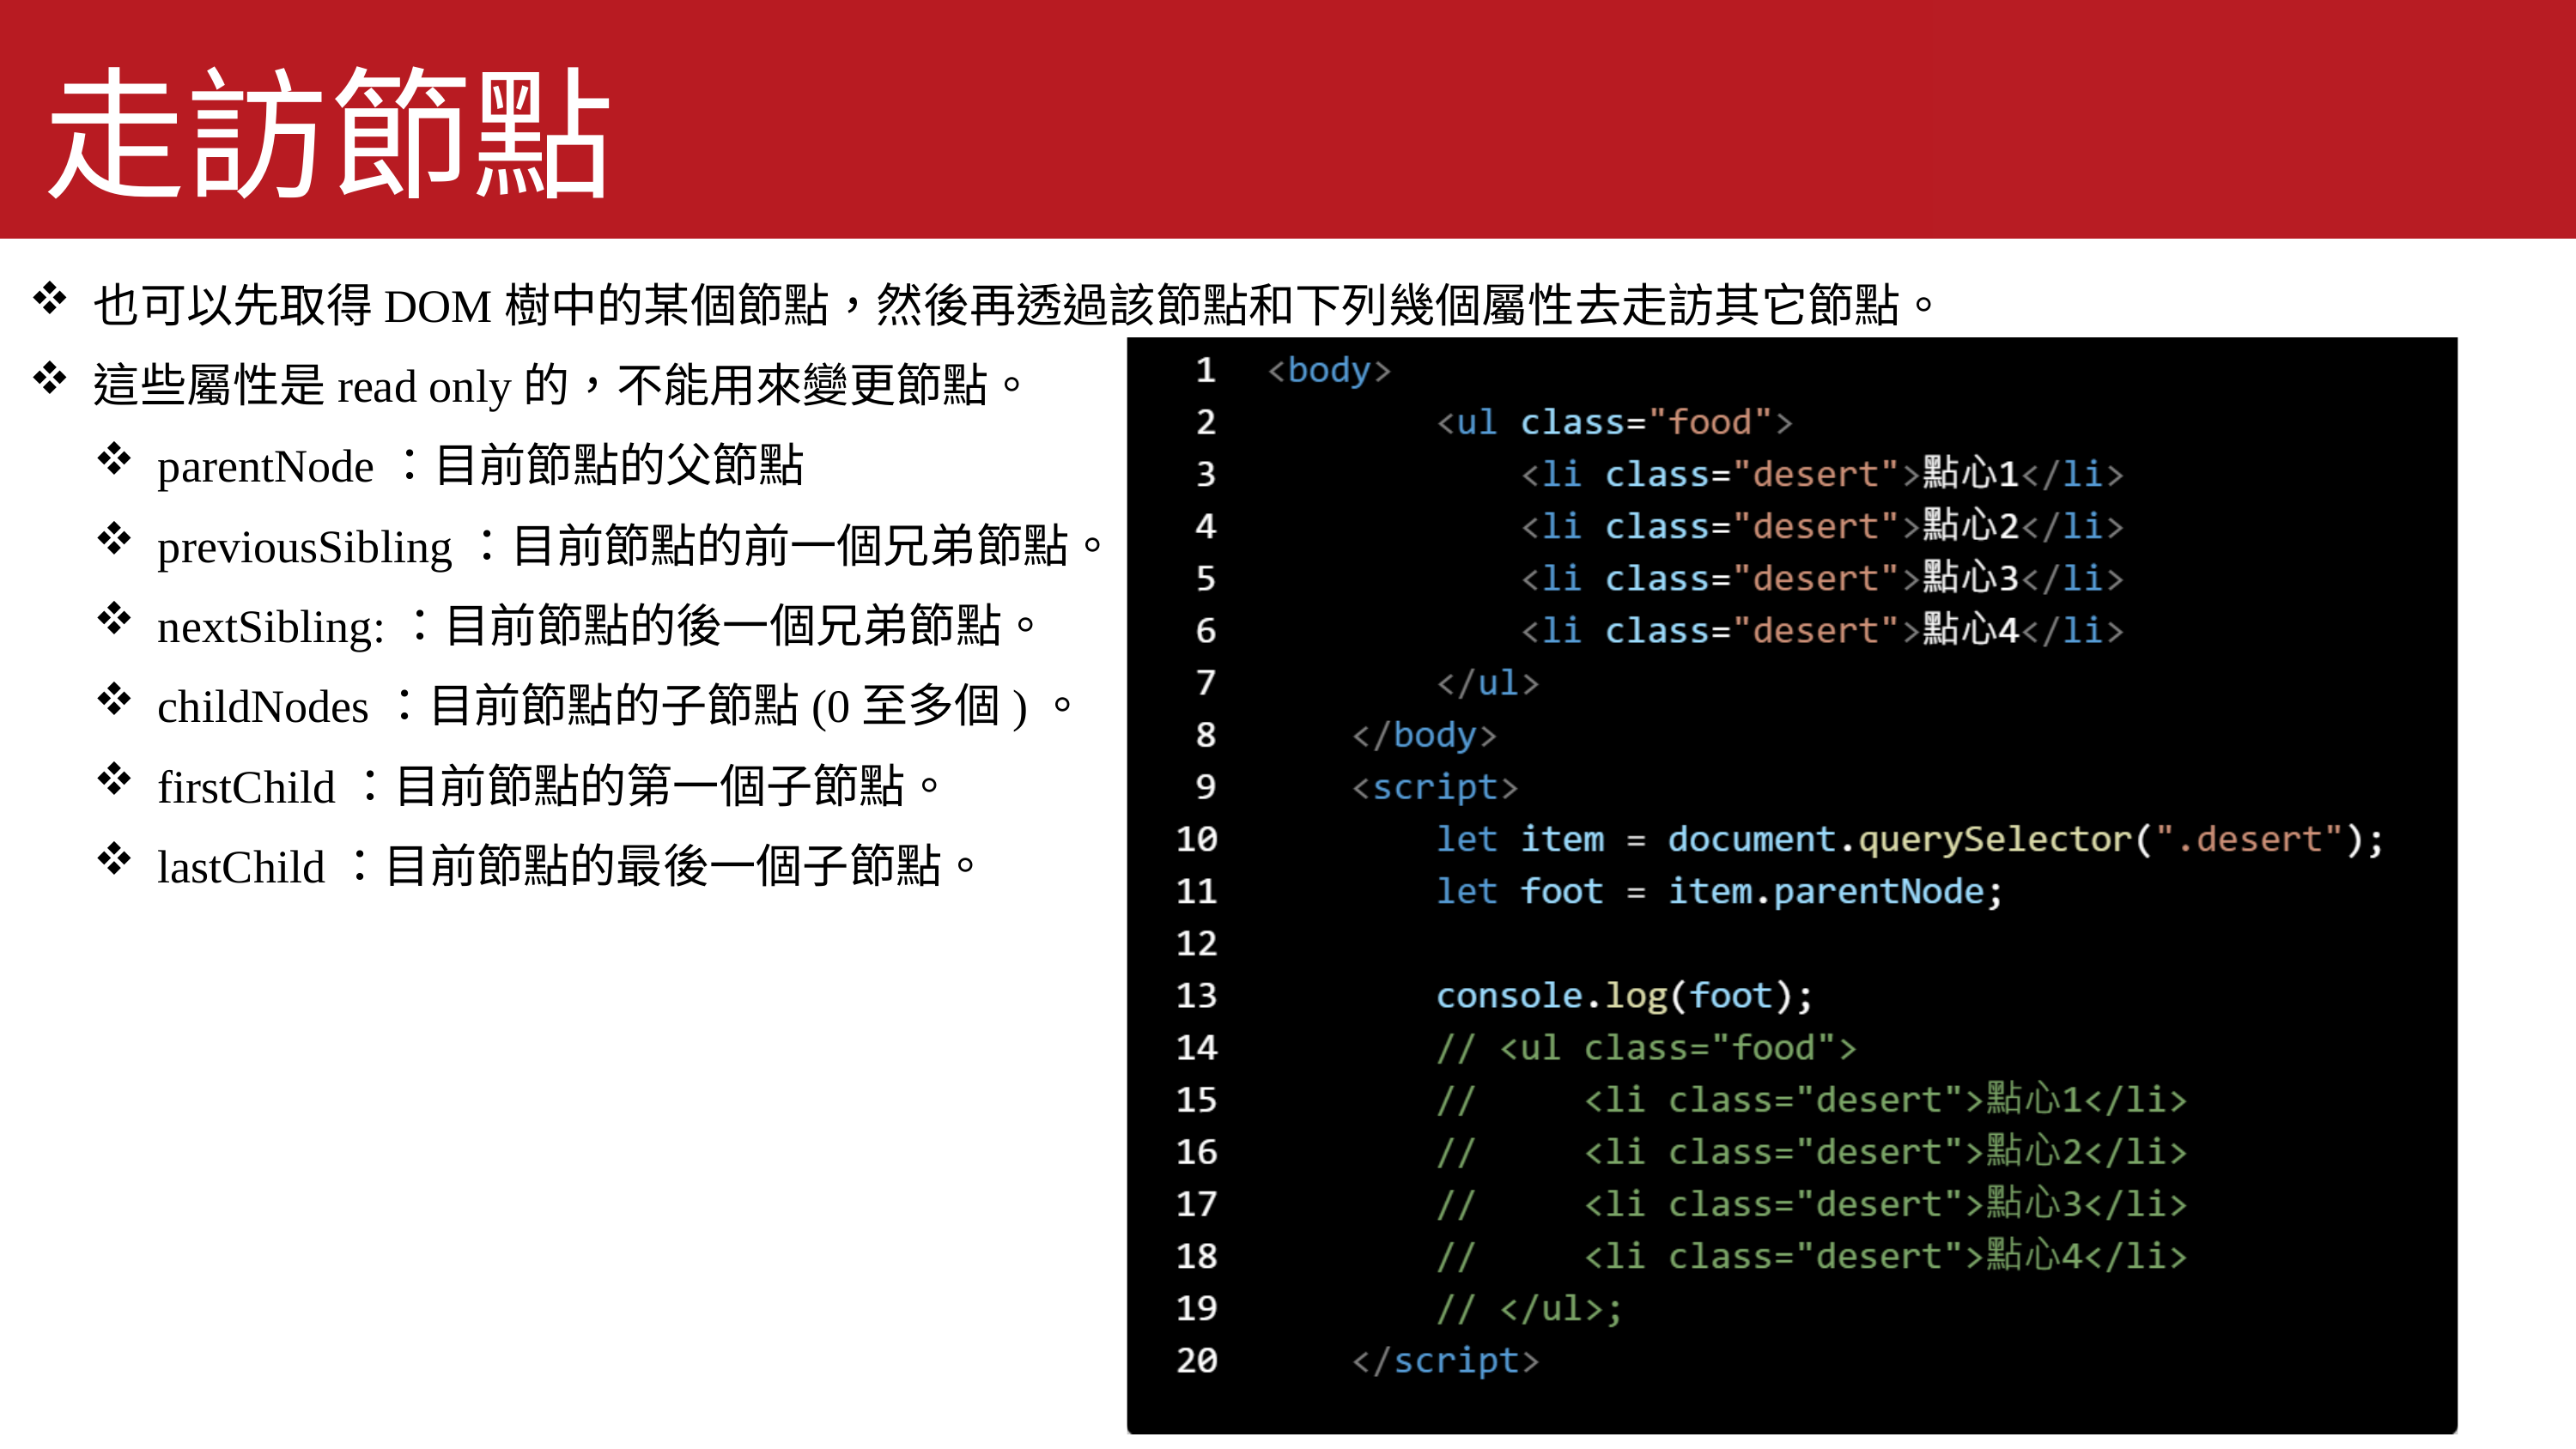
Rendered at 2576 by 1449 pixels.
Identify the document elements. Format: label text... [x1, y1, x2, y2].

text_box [0, 0, 2576, 239]
text_box 也可以先取得DOM樹中的某個節點，然後再透過該節點和下列幾個屬性去走訪其它節點。 這些屬性是read only的，不能用來變更節點。 parentNode：目前節點的父節點 previousSibling：目前節點的前一個兄弟節點。 nextSibling:：目前節點的後一個兄弟節點。 childNodes：目前節點的子節點(0至多個)。 firstChild：目前節點的第一個子節點。 lastChild：目前節點的最後一個子節點。 [28, 251, 2372, 893]
picture [1127, 337, 2458, 1435]
